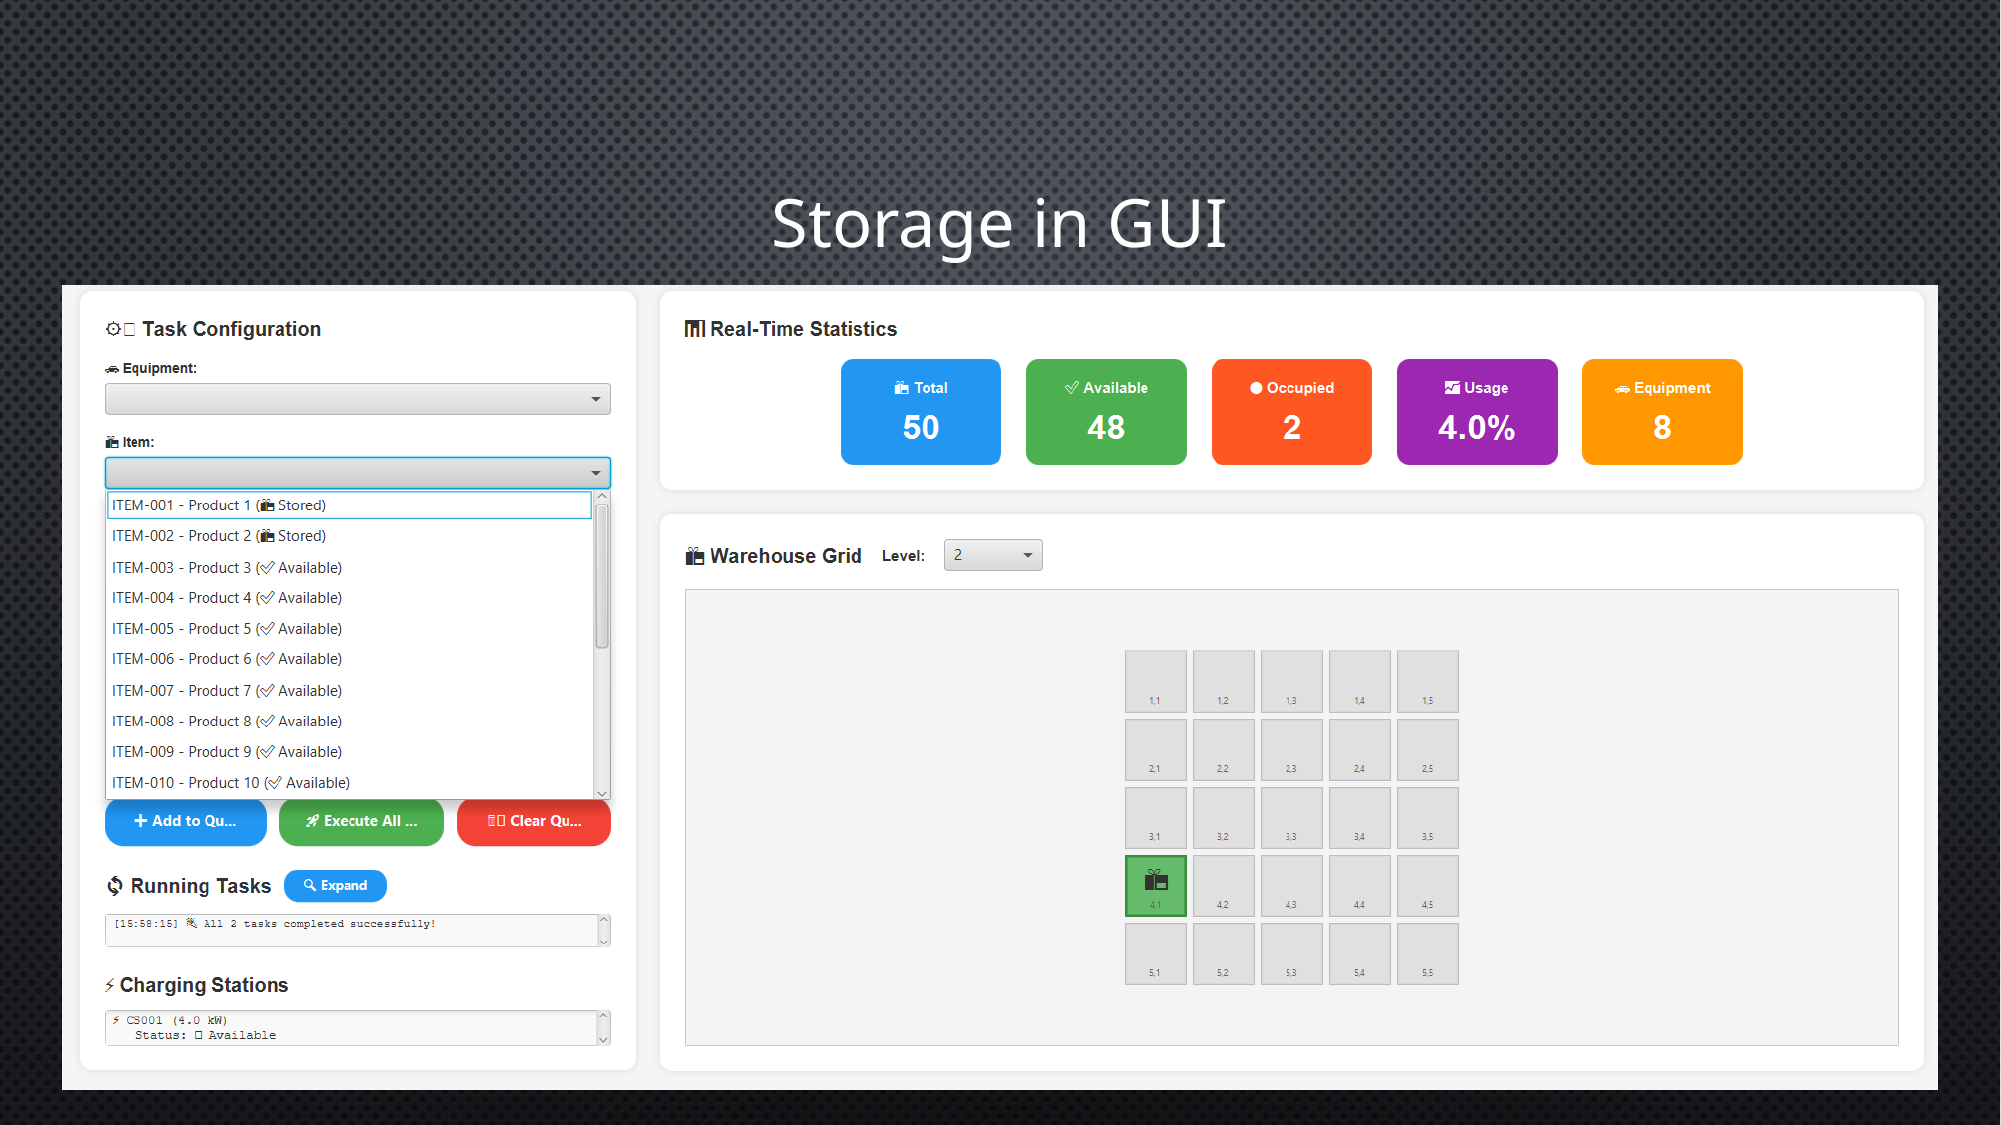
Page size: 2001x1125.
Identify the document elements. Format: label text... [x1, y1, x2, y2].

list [62, 285, 1938, 1091]
title Storage in GUI [187, 99, 1813, 285]
